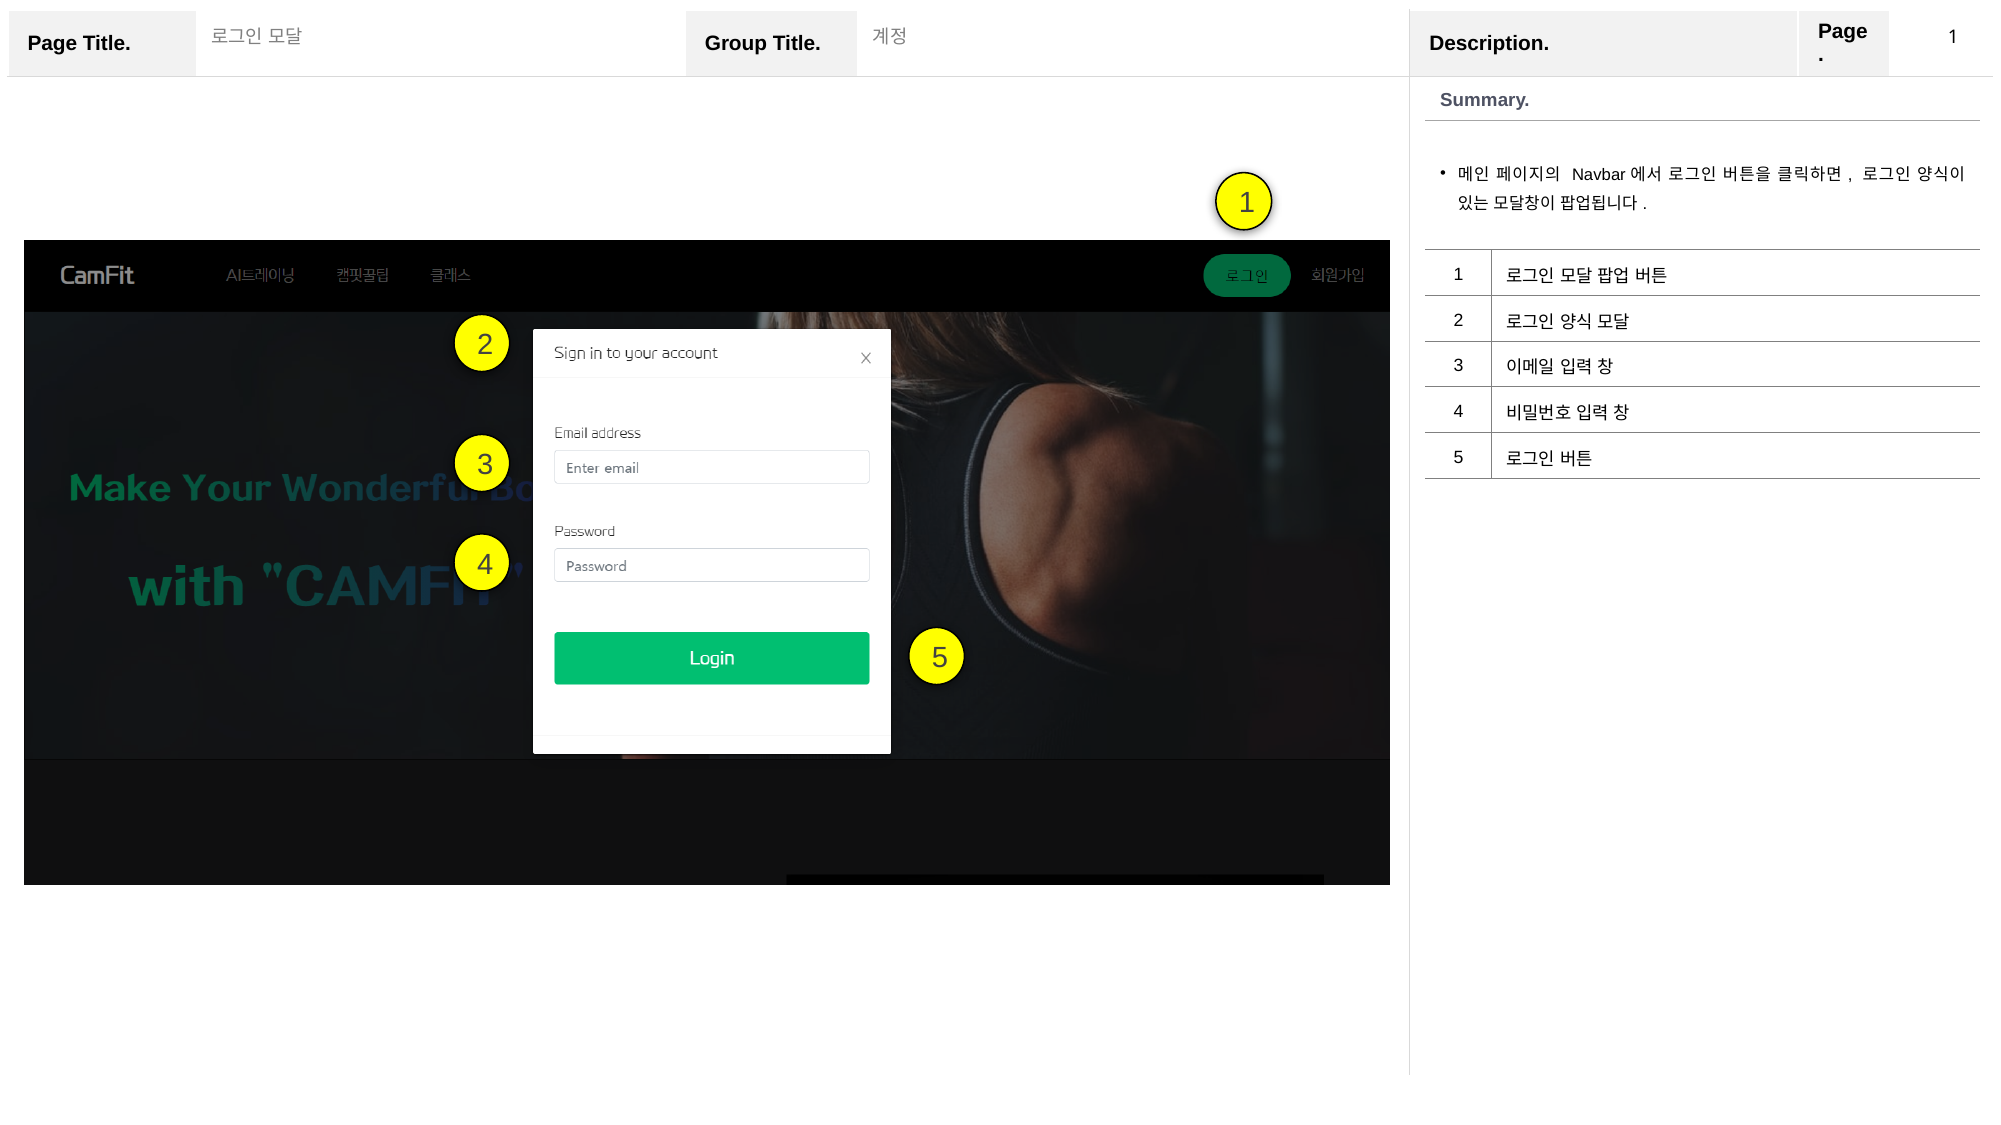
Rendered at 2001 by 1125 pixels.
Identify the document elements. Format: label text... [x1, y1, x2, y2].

table_cell 5 [1425, 433, 1491, 478]
text_box 1 [1215, 172, 1272, 230]
text_box 1 [1933, 17, 1974, 55]
list 로그인 모달 [196, 18, 684, 55]
table_cell 1 [1425, 250, 1491, 295]
picture [23, 240, 1390, 885]
table_header Summary. [1425, 78, 1980, 120]
table_cell 4 [1425, 387, 1491, 432]
list 계정 [858, 18, 1405, 55]
table_cell 2 [1425, 296, 1491, 341]
table_cell 로그인 버튼 [1492, 433, 1980, 478]
table_cell 메인 페이지의 Navbar에서 로그인 버튼을 클릭하면, 로그인 양식이 있는 모달창이 팝업됩니다. [1425, 121, 1980, 249]
table_cell 로그인 양식 모달 [1492, 296, 1980, 341]
table_cell 비밀번호 입력 창 [1492, 387, 1980, 432]
table_cell 로그인 모달 팝업 버튼 [1492, 250, 1980, 295]
table_cell 이메일 입력 창 [1492, 342, 1980, 386]
table_cell 3 [1425, 342, 1491, 386]
